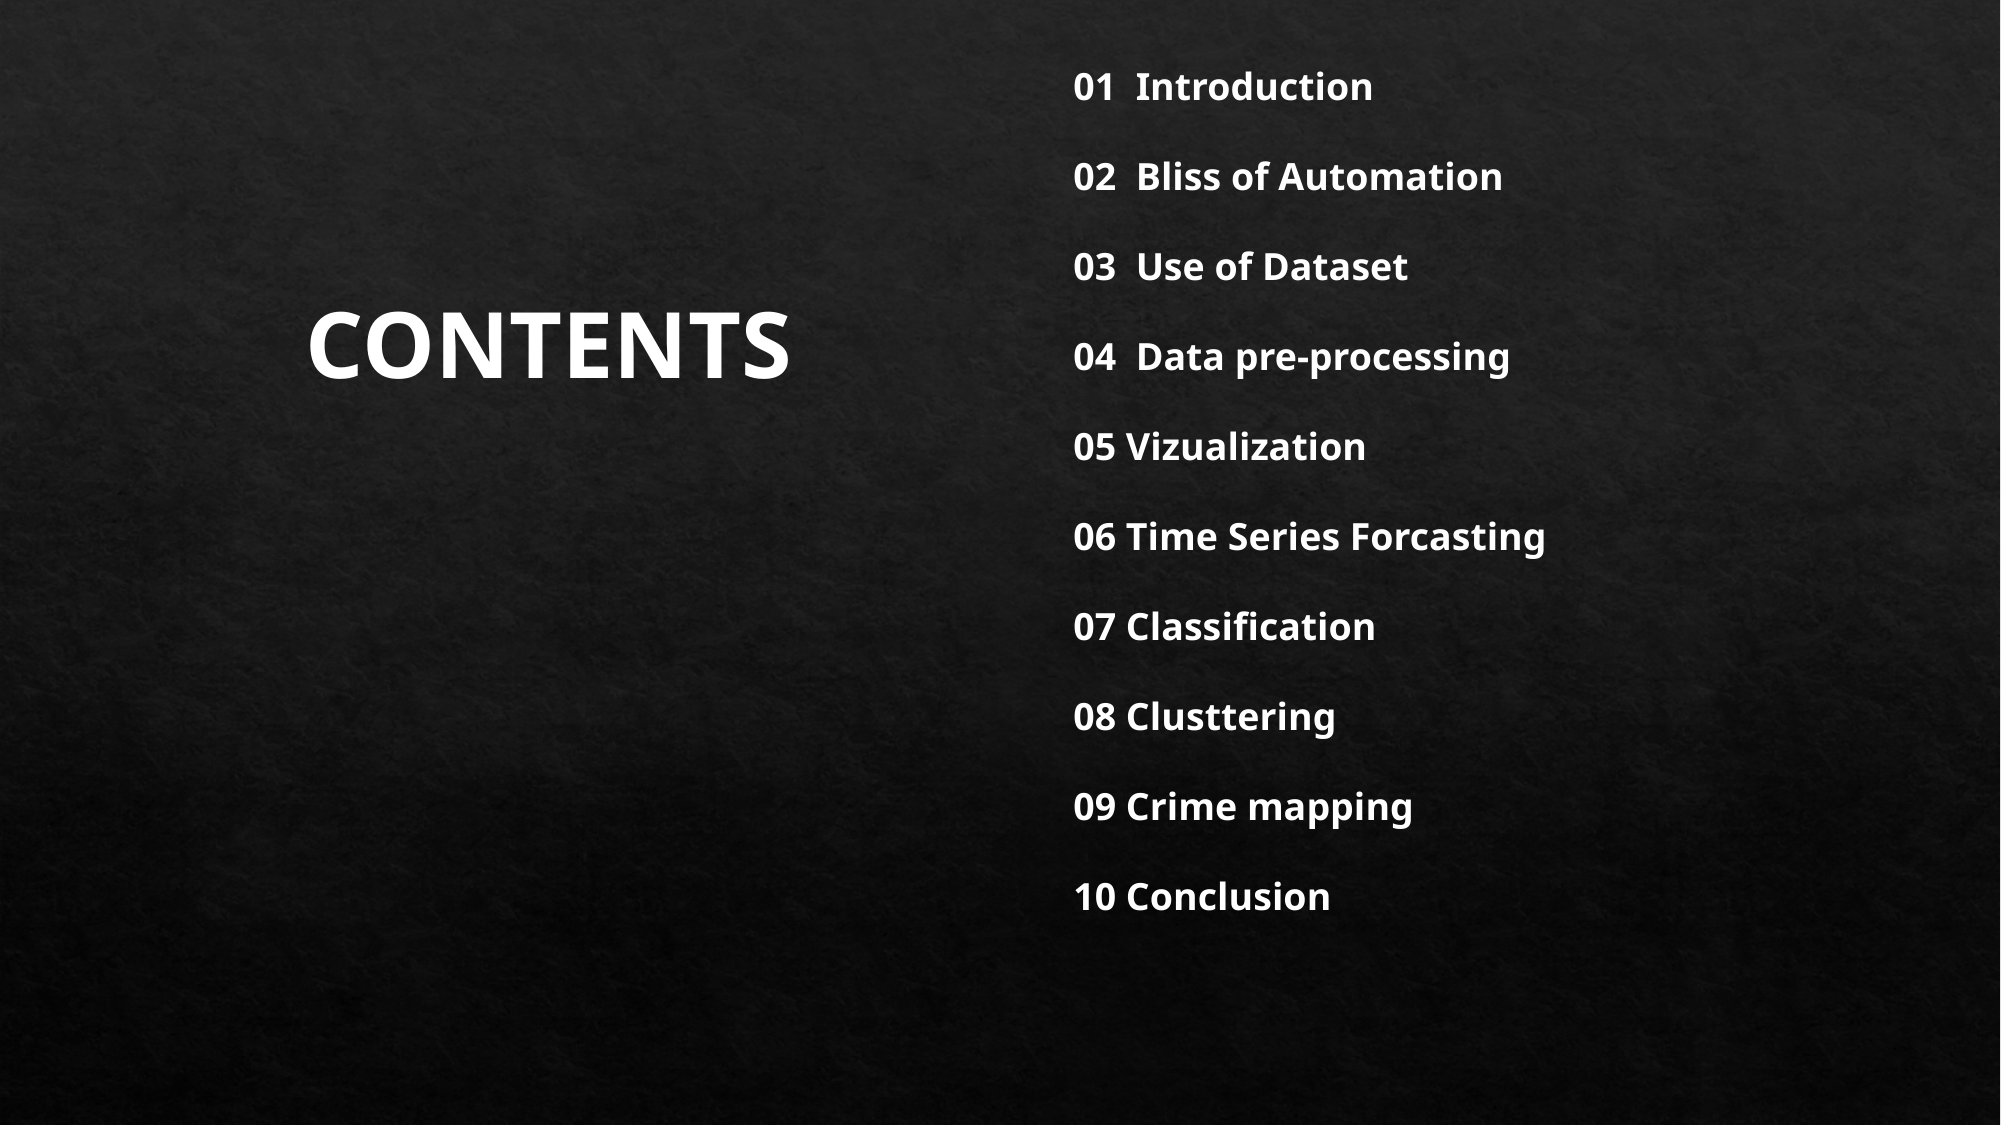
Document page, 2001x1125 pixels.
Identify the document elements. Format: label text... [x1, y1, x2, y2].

text_box CONTENTS [291, 279, 856, 404]
text_box 01 Introduction 02 Bliss of Automation 03 Use of Dataset 04 Data pre-processing 05 Vizualization 06 Time Series Forcasting 07 Classification 08 Clusttering 09 Crime mapping 10 Conclusion [1058, 10, 1864, 1016]
